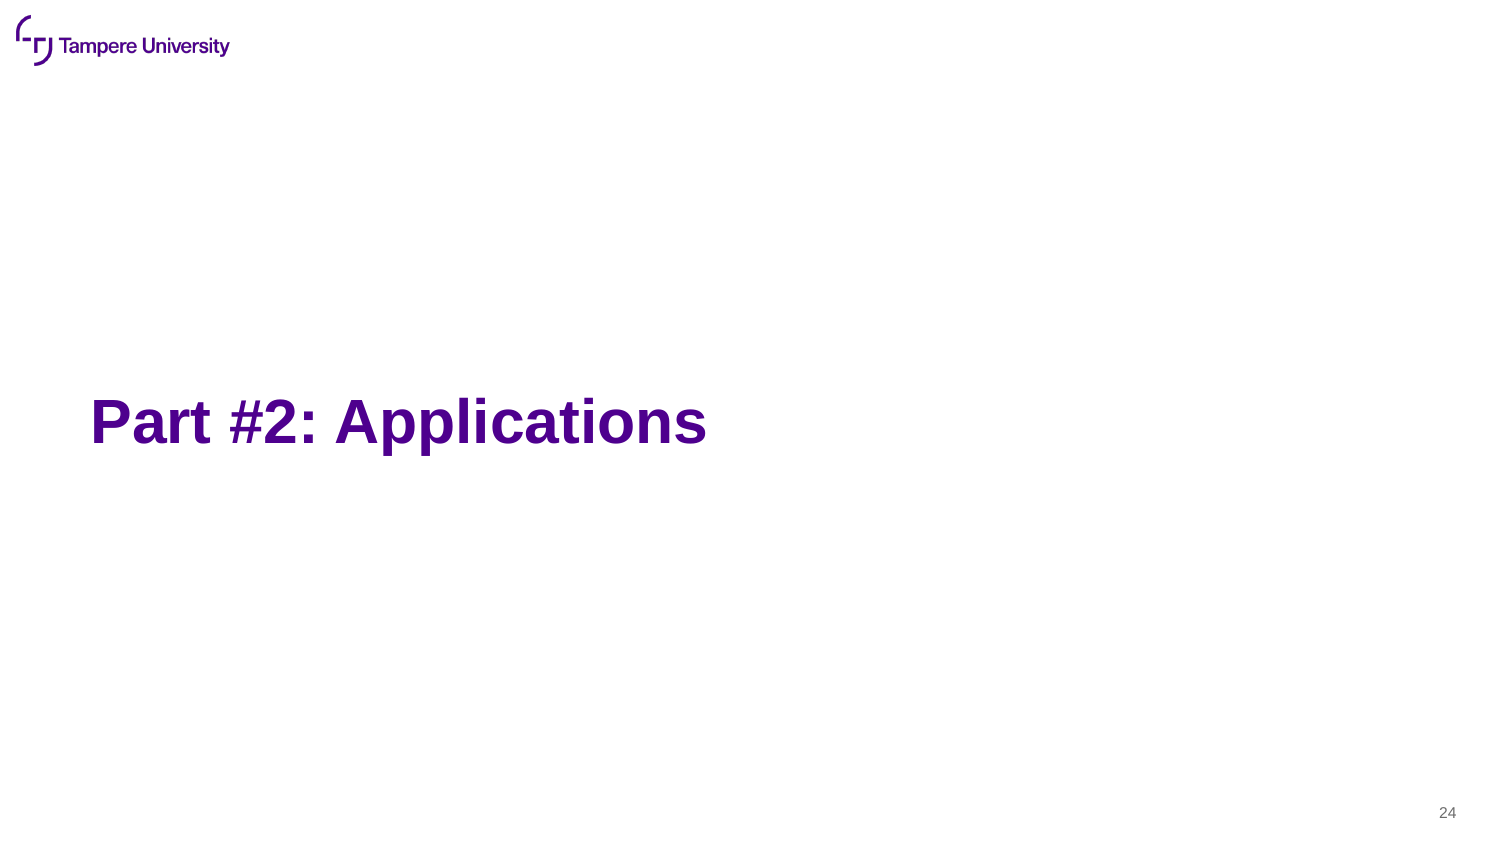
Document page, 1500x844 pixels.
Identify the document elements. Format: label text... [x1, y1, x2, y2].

title Part #2: Applications [75, 382, 1370, 462]
picture [15, 14, 230, 66]
slide_number 24 [1439, 798, 1486, 830]
